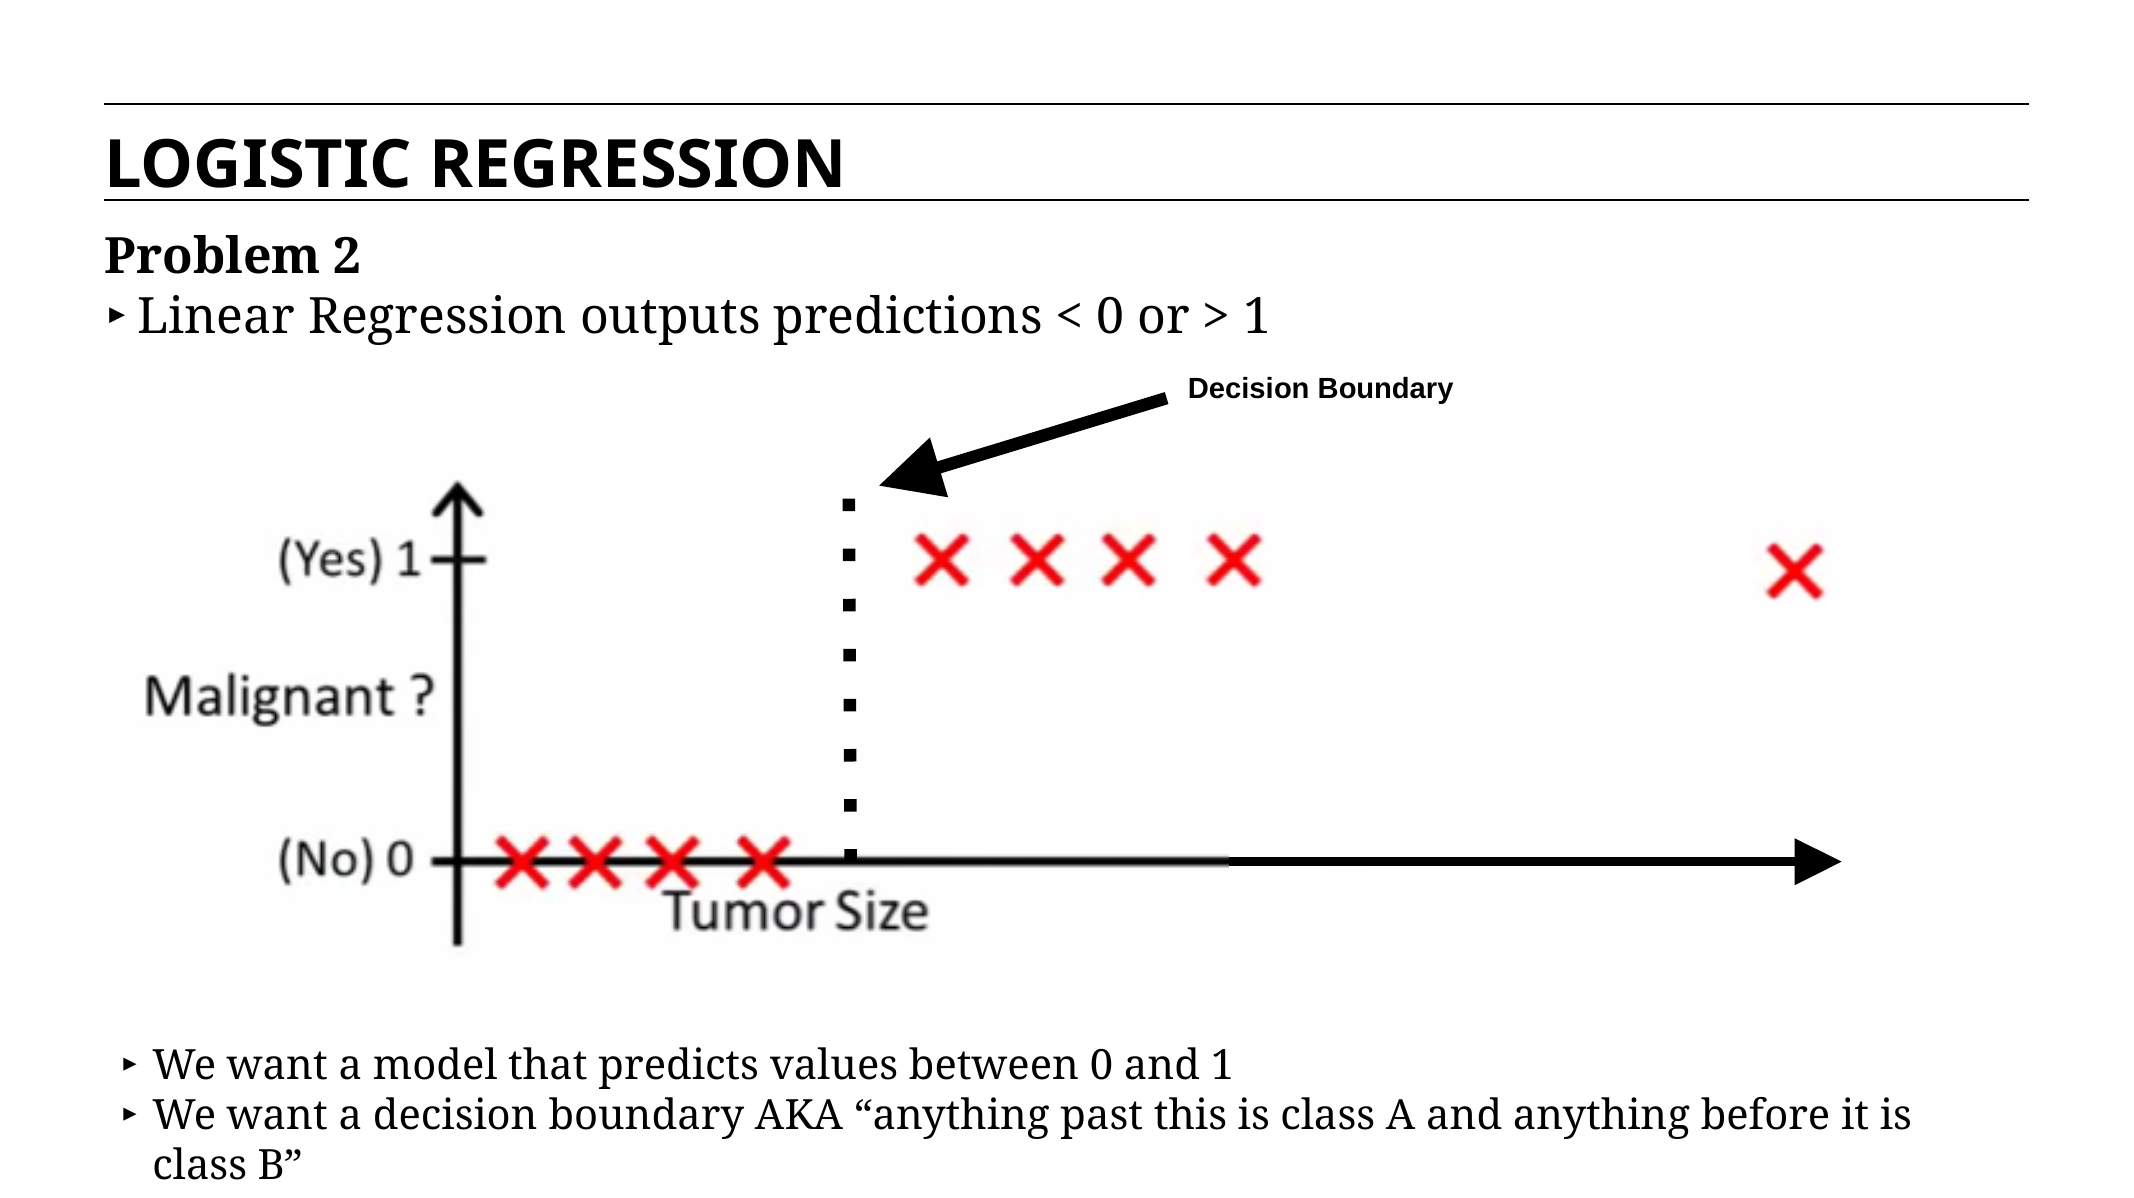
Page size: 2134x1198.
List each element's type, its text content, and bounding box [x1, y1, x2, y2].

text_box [878, 397, 1167, 486]
text_box Decision Boundary [1172, 361, 1536, 412]
list Problem 2 Linear Regression outputs predictions < 0 or > 1 [104, 223, 2030, 349]
picture [128, 430, 1371, 969]
text_box We want a model that predicts values between 0 and 1 We want a decision boundary AKA “anything past this is class A and anything before it is class B” [104, 1030, 1980, 1147]
text_box LOGISTIC REGRESSION [104, 120, 2030, 192]
picture [1750, 517, 1842, 614]
